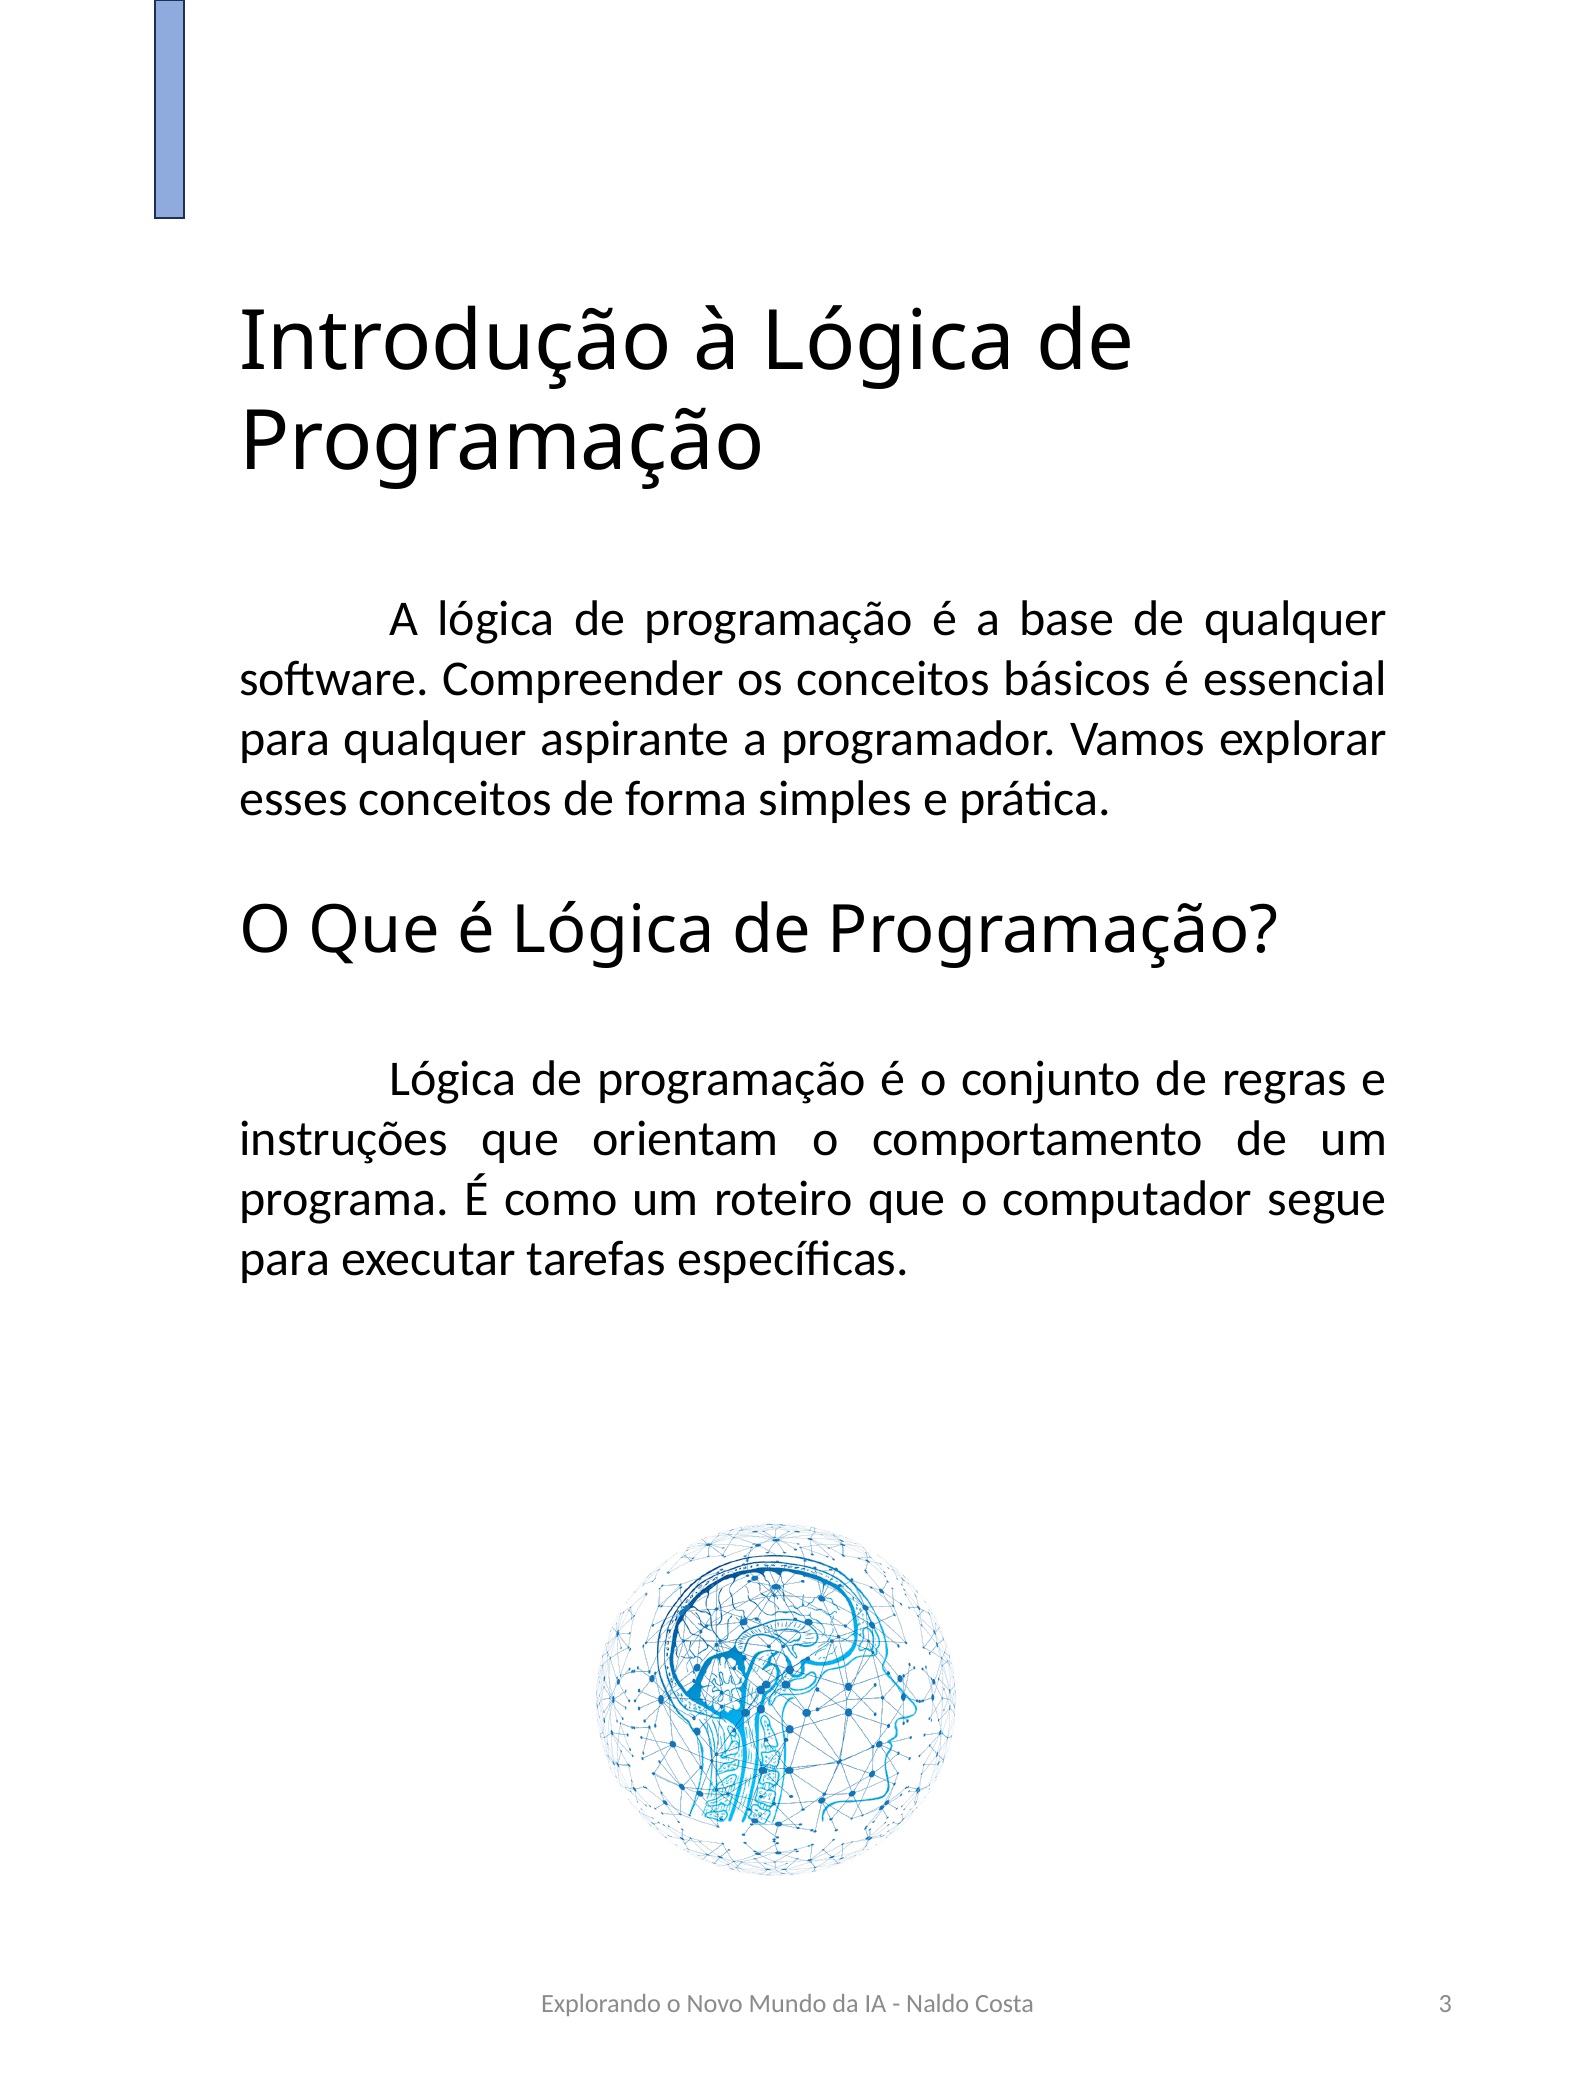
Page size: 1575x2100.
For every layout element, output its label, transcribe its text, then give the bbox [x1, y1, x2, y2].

text_box [154, 0, 185, 219]
slide_number 3 [1112, 1946, 1467, 2059]
text_box Introdução à Lógica de Programação A lógica de programação é a base de qualquer software. Compreender os conceitos básicos é essencial para qualquer aspirante a programador. Vamos explorar esses conceitos de forma simples e prática. O Que é Lógica de Programação? Lógica de programação é o conjunto de regras e instruções que orientam o comportamento de um programa. É como um roteiro que o computador segue para executar tarefas específicas. [224, 278, 1403, 1294]
picture [493, 1498, 1082, 1883]
footer Explorando o Novo Mundo da IA - Naldo Costa [521, 1946, 1054, 2059]
